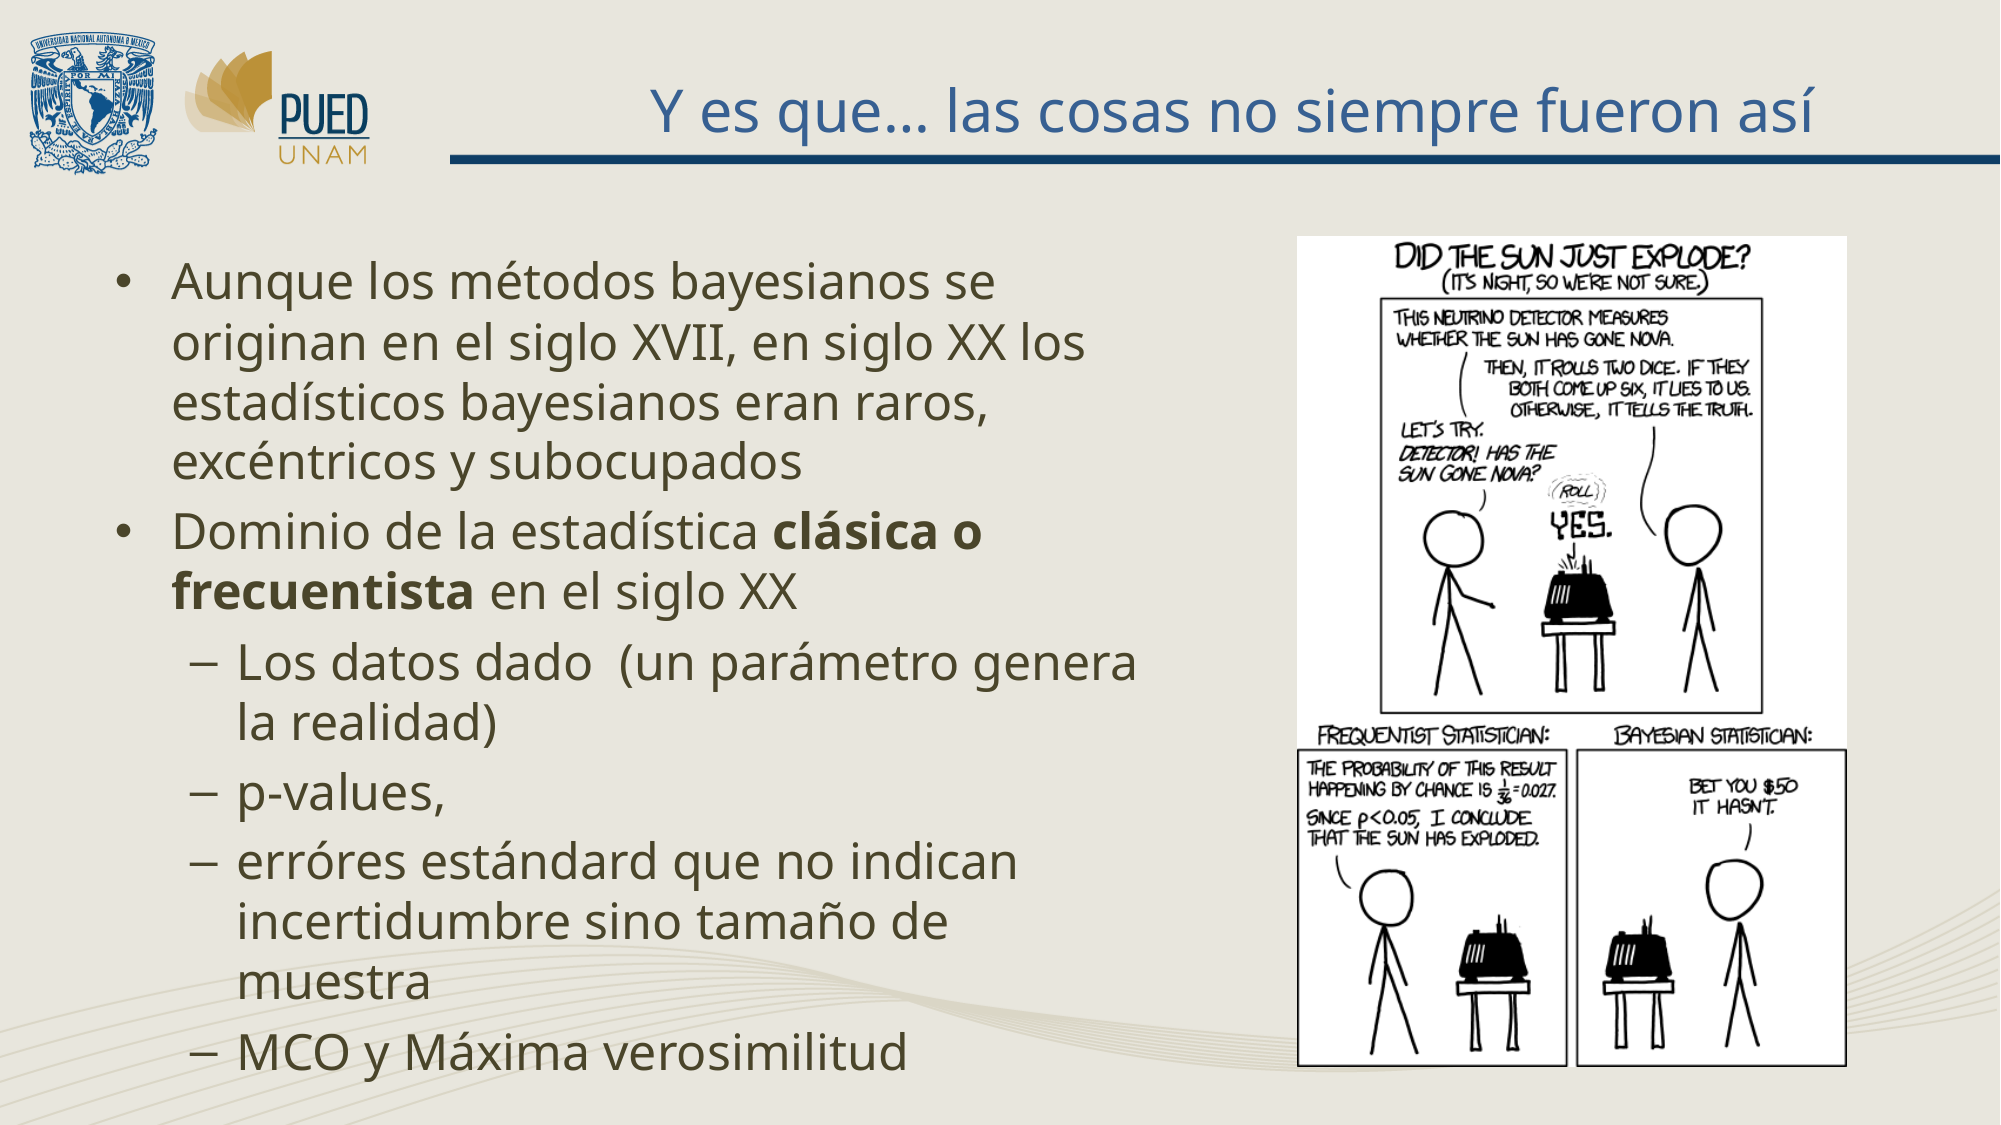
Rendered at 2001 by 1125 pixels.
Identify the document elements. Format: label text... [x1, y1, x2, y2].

title Y es que… las cosas no siempre fueron así [566, 45, 1900, 174]
picture [0, 0, 2000, 1125]
